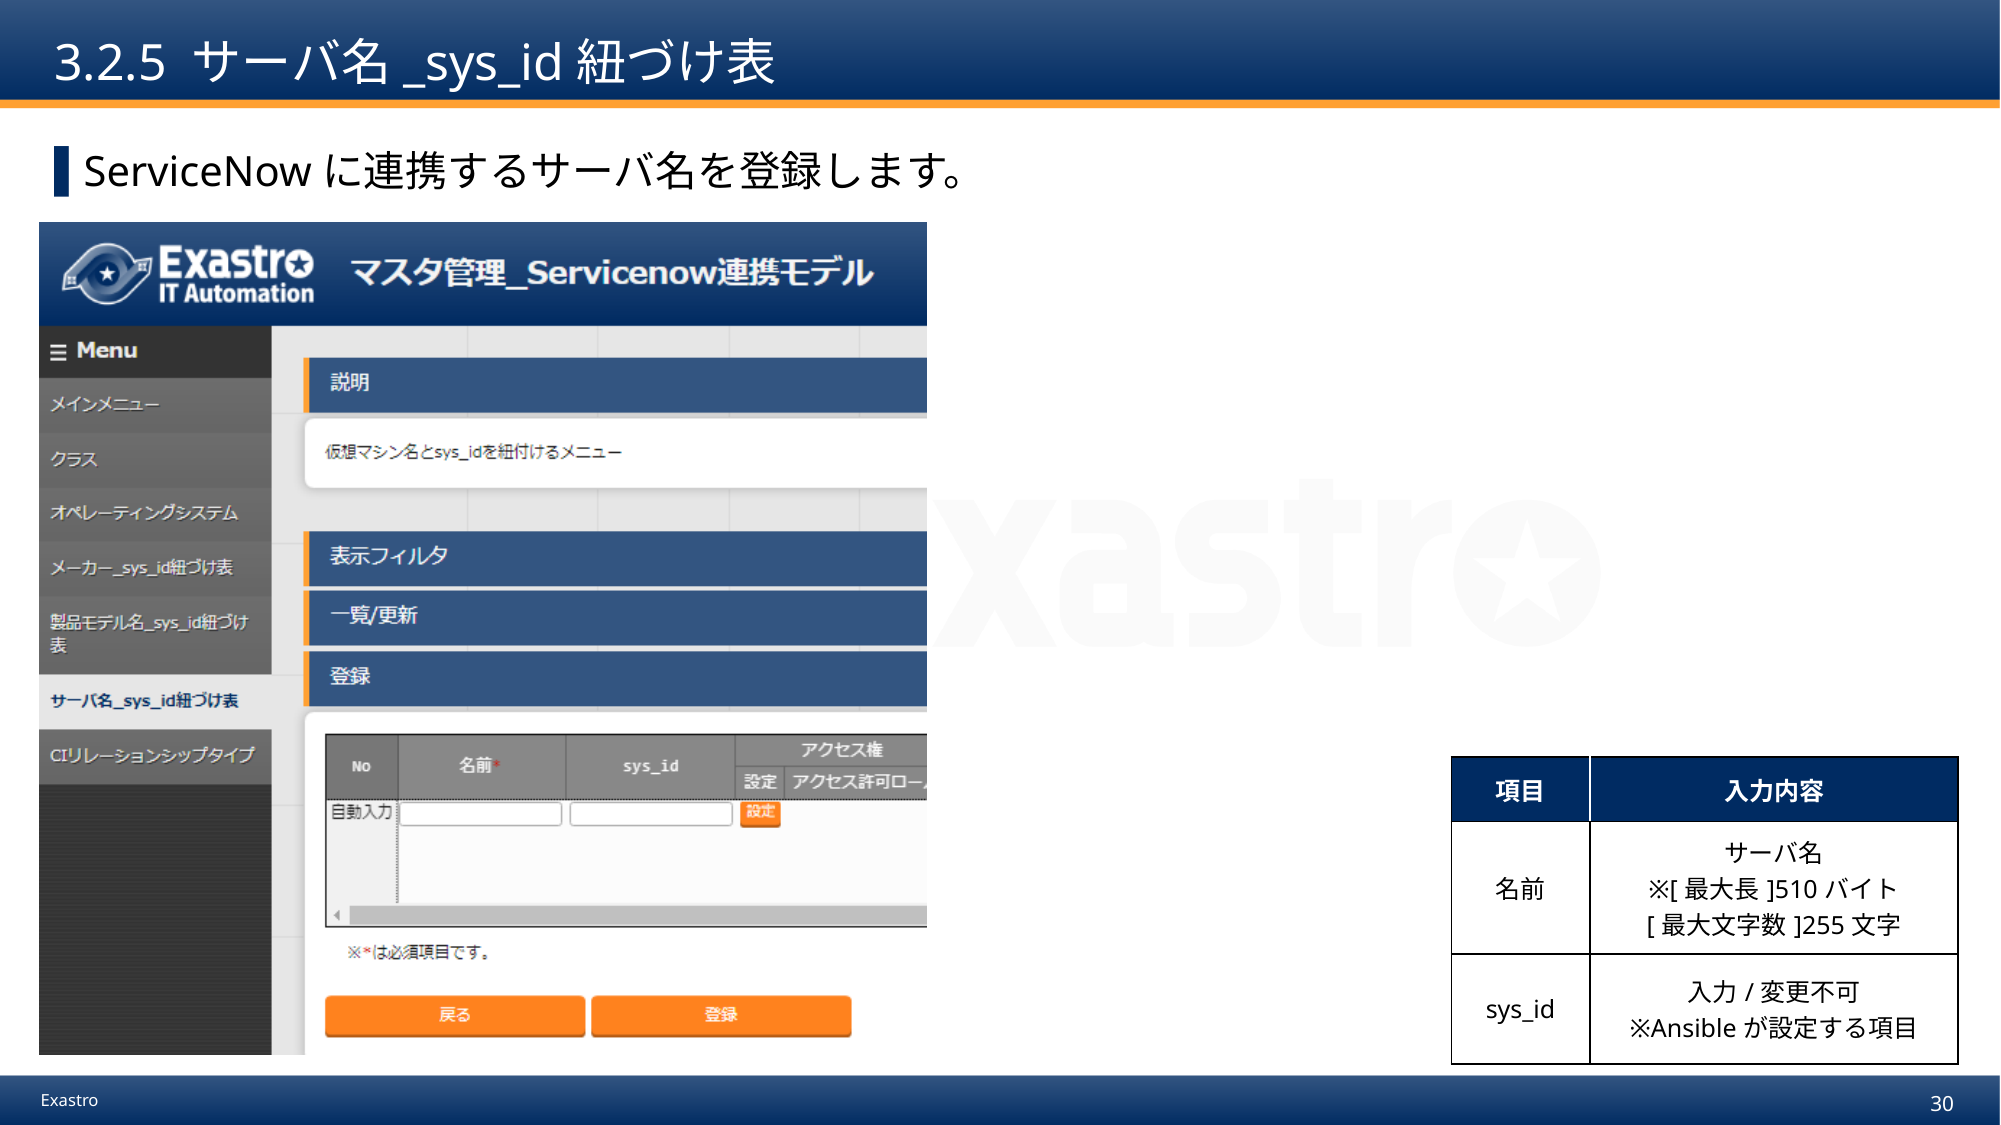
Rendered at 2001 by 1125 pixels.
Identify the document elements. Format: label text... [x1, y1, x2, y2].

table_header 入力内容 [1591, 758, 1957, 821]
table_cell 名前 [1452, 822, 1589, 953]
table_cell サーバ名 ※[最大長]510バイト [最大文字数]255文字 [1591, 822, 1957, 953]
title 3.2.5 サーバ名_sys_id紐づけ表 [39, 18, 1961, 96]
picture [0, 0, 2000, 1125]
table_cell 入力/変更不可 ※Ansibleが設定する項目 [1591, 955, 1957, 1063]
list ServiceNowに連携するサーバ名を登録します。 [39, 137, 1961, 1059]
table_cell sys_id [1452, 955, 1589, 1063]
table_header 項目 [1452, 758, 1589, 821]
